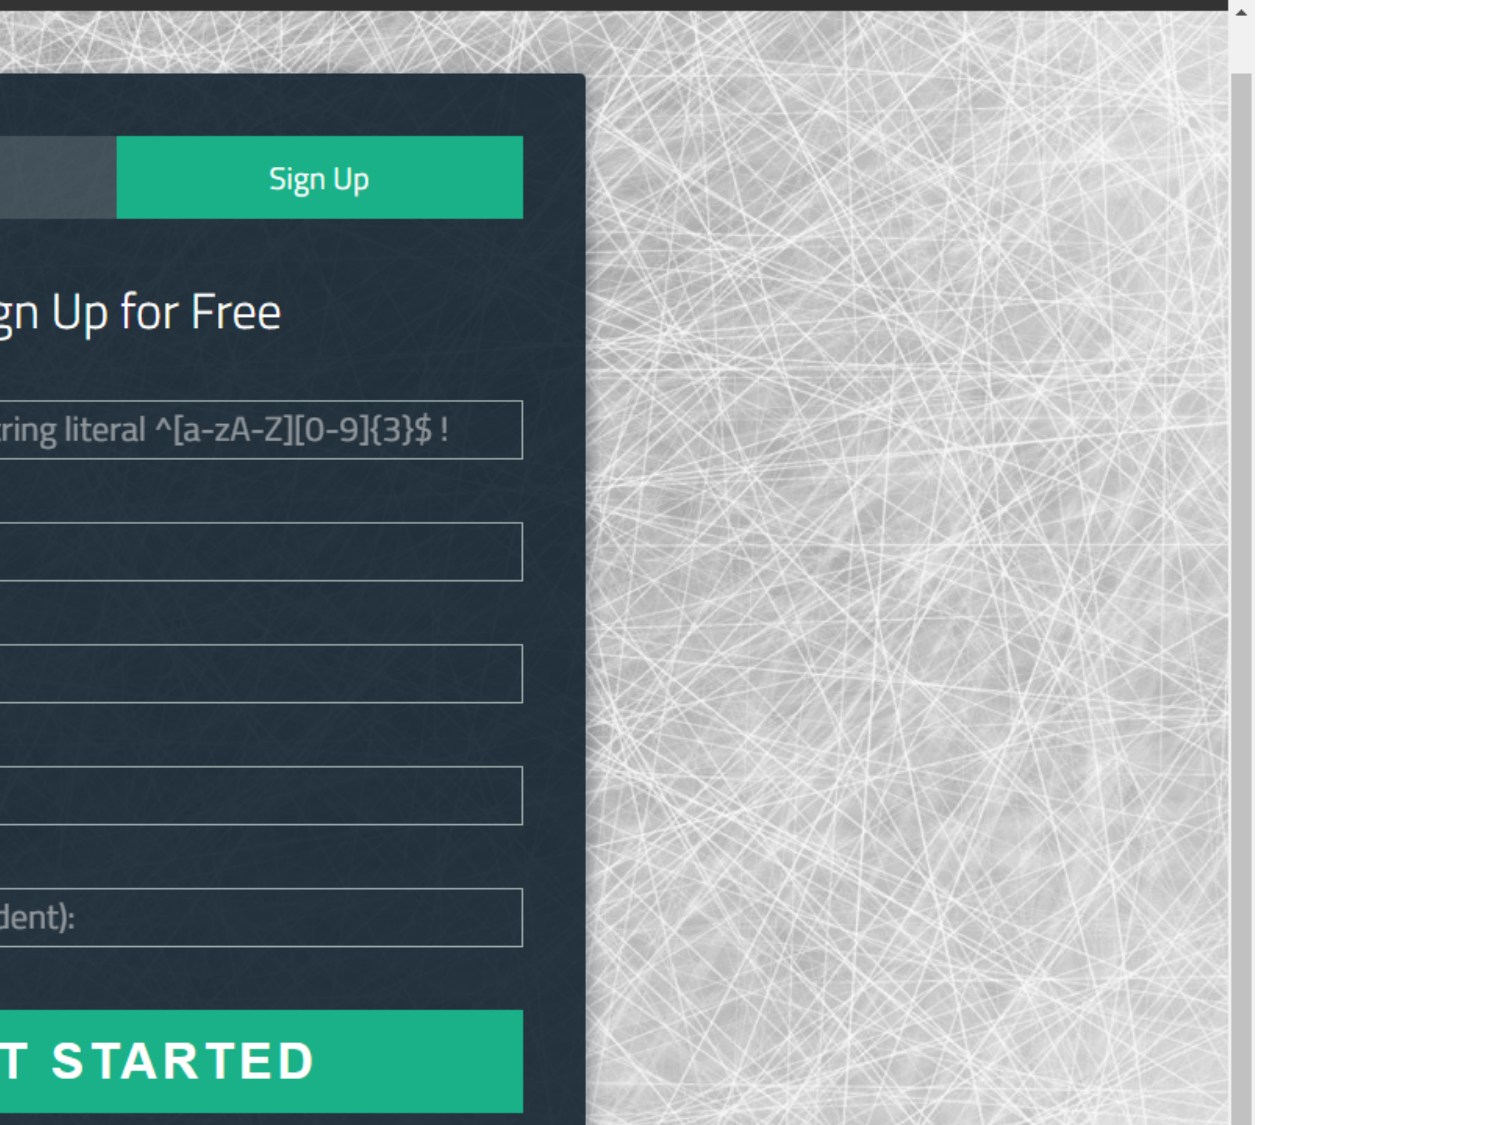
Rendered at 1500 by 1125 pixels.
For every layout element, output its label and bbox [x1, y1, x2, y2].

picture [0, 0, 1255, 1125]
